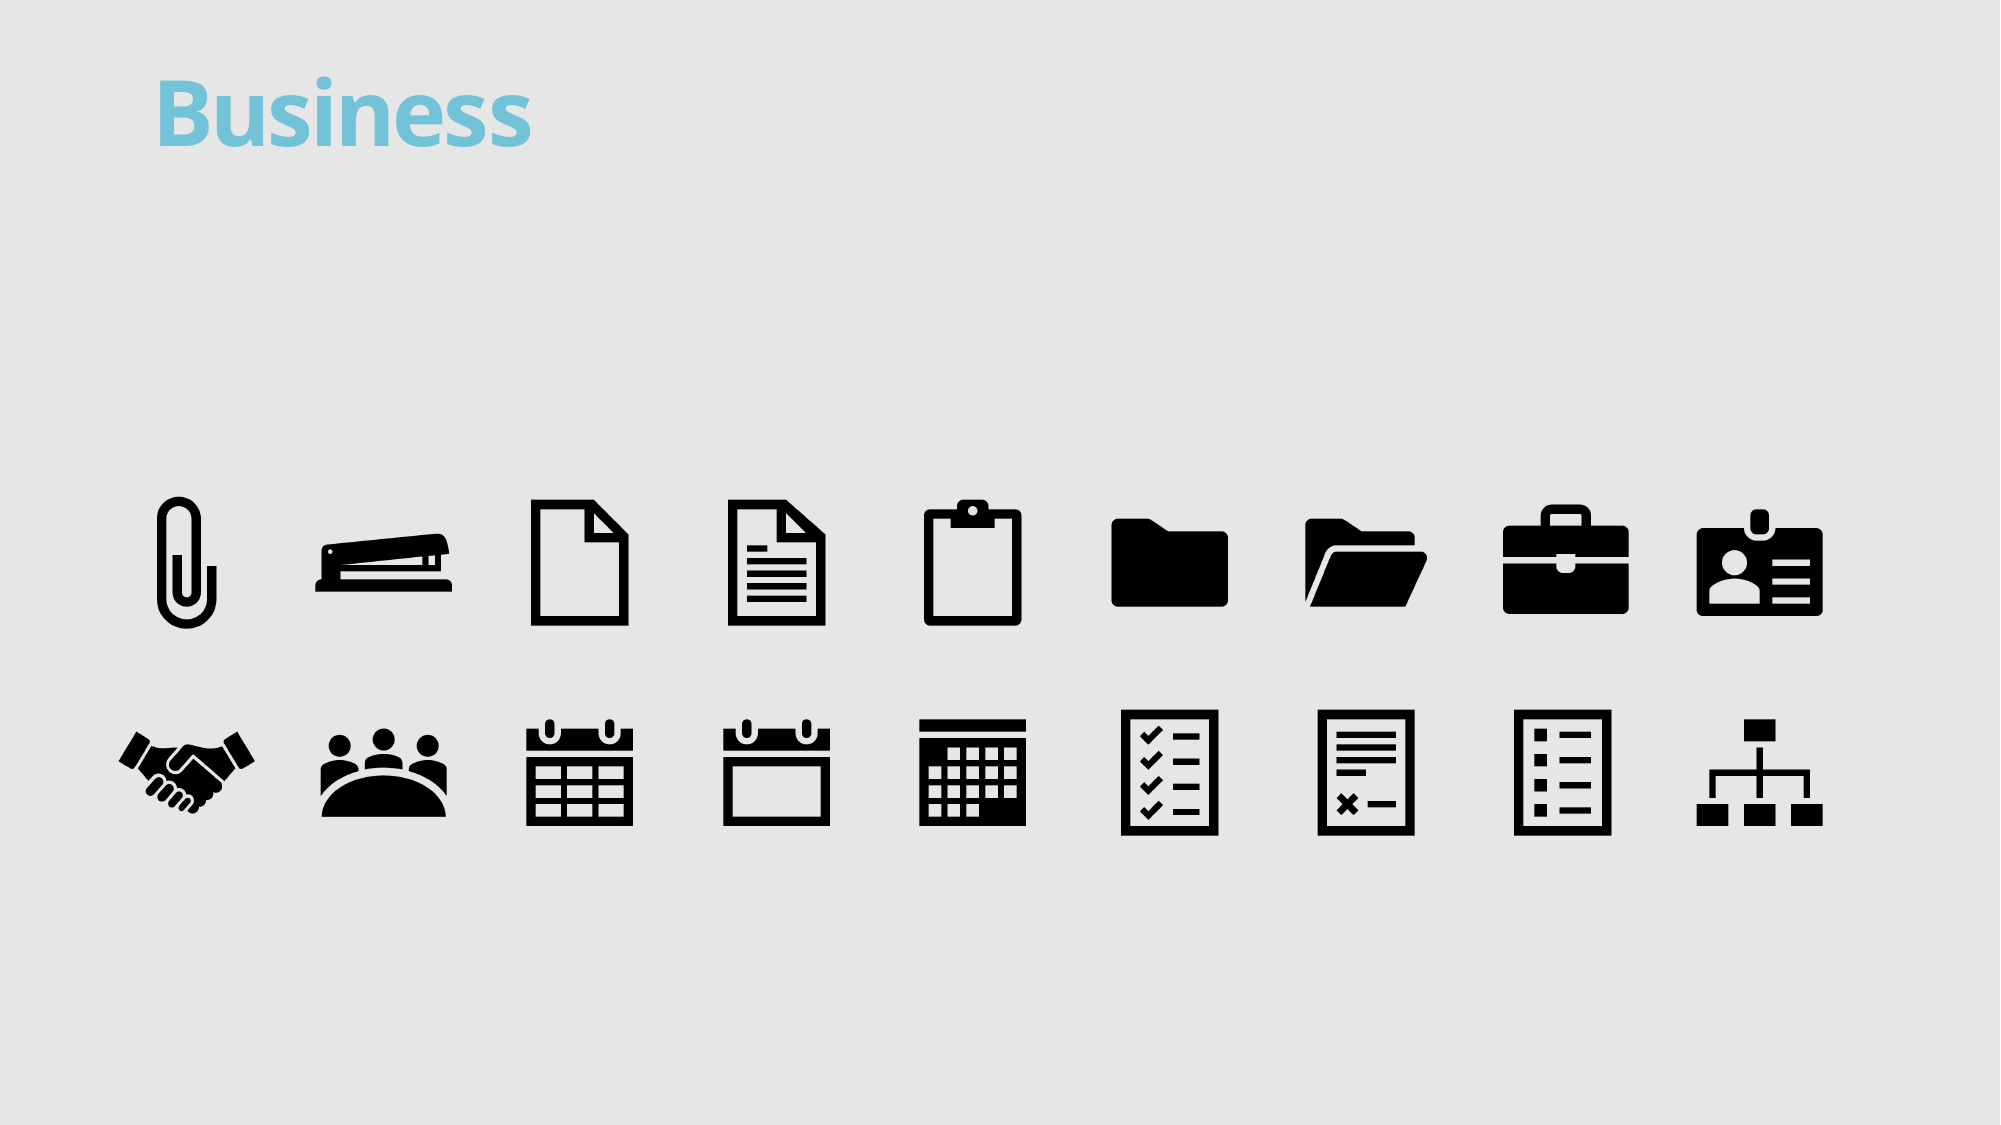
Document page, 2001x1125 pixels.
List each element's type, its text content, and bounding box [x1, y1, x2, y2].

picture [1290, 697, 1441, 848]
picture [1290, 487, 1441, 638]
picture [308, 487, 459, 638]
picture [1094, 487, 1245, 638]
picture [1683, 487, 1835, 638]
picture [1487, 697, 1638, 848]
picture [1487, 487, 1638, 638]
picture [1094, 697, 1245, 848]
picture [111, 697, 262, 848]
picture [897, 487, 1048, 638]
picture [1683, 697, 1835, 848]
picture [111, 487, 262, 638]
picture [701, 697, 852, 848]
picture [504, 697, 655, 848]
title Business [137, 59, 1863, 278]
picture [308, 697, 459, 848]
picture [504, 487, 655, 638]
picture [897, 697, 1048, 848]
picture [701, 487, 852, 638]
